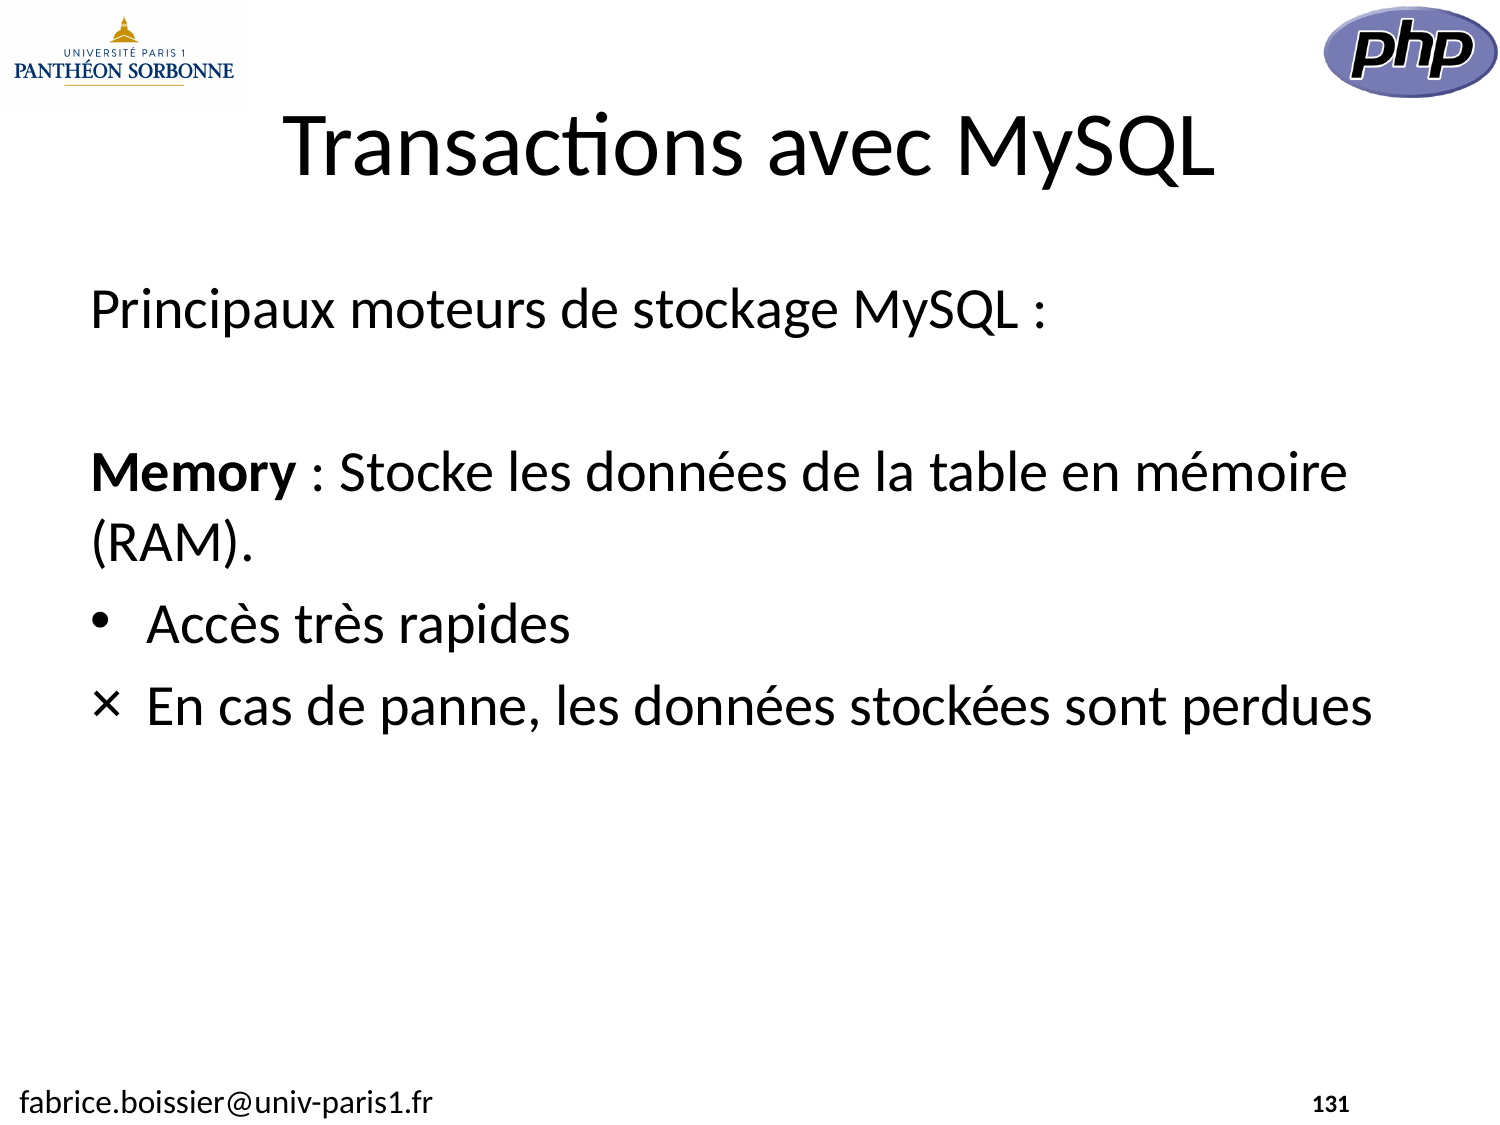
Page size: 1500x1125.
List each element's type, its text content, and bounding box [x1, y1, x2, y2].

picture [0, 2, 248, 114]
list Principaux moteurs de stockage MySQL : Memory : Stocke les données de la table en mémoire (RAM). Accès très rapides En cas de panne, les données stockées sont perdues [75, 262, 1425, 1005]
slide_number 131 [1156, 1072, 1500, 1125]
title Transactions avec MySQL [75, 45, 1425, 233]
picture [1321, 0, 1500, 119]
